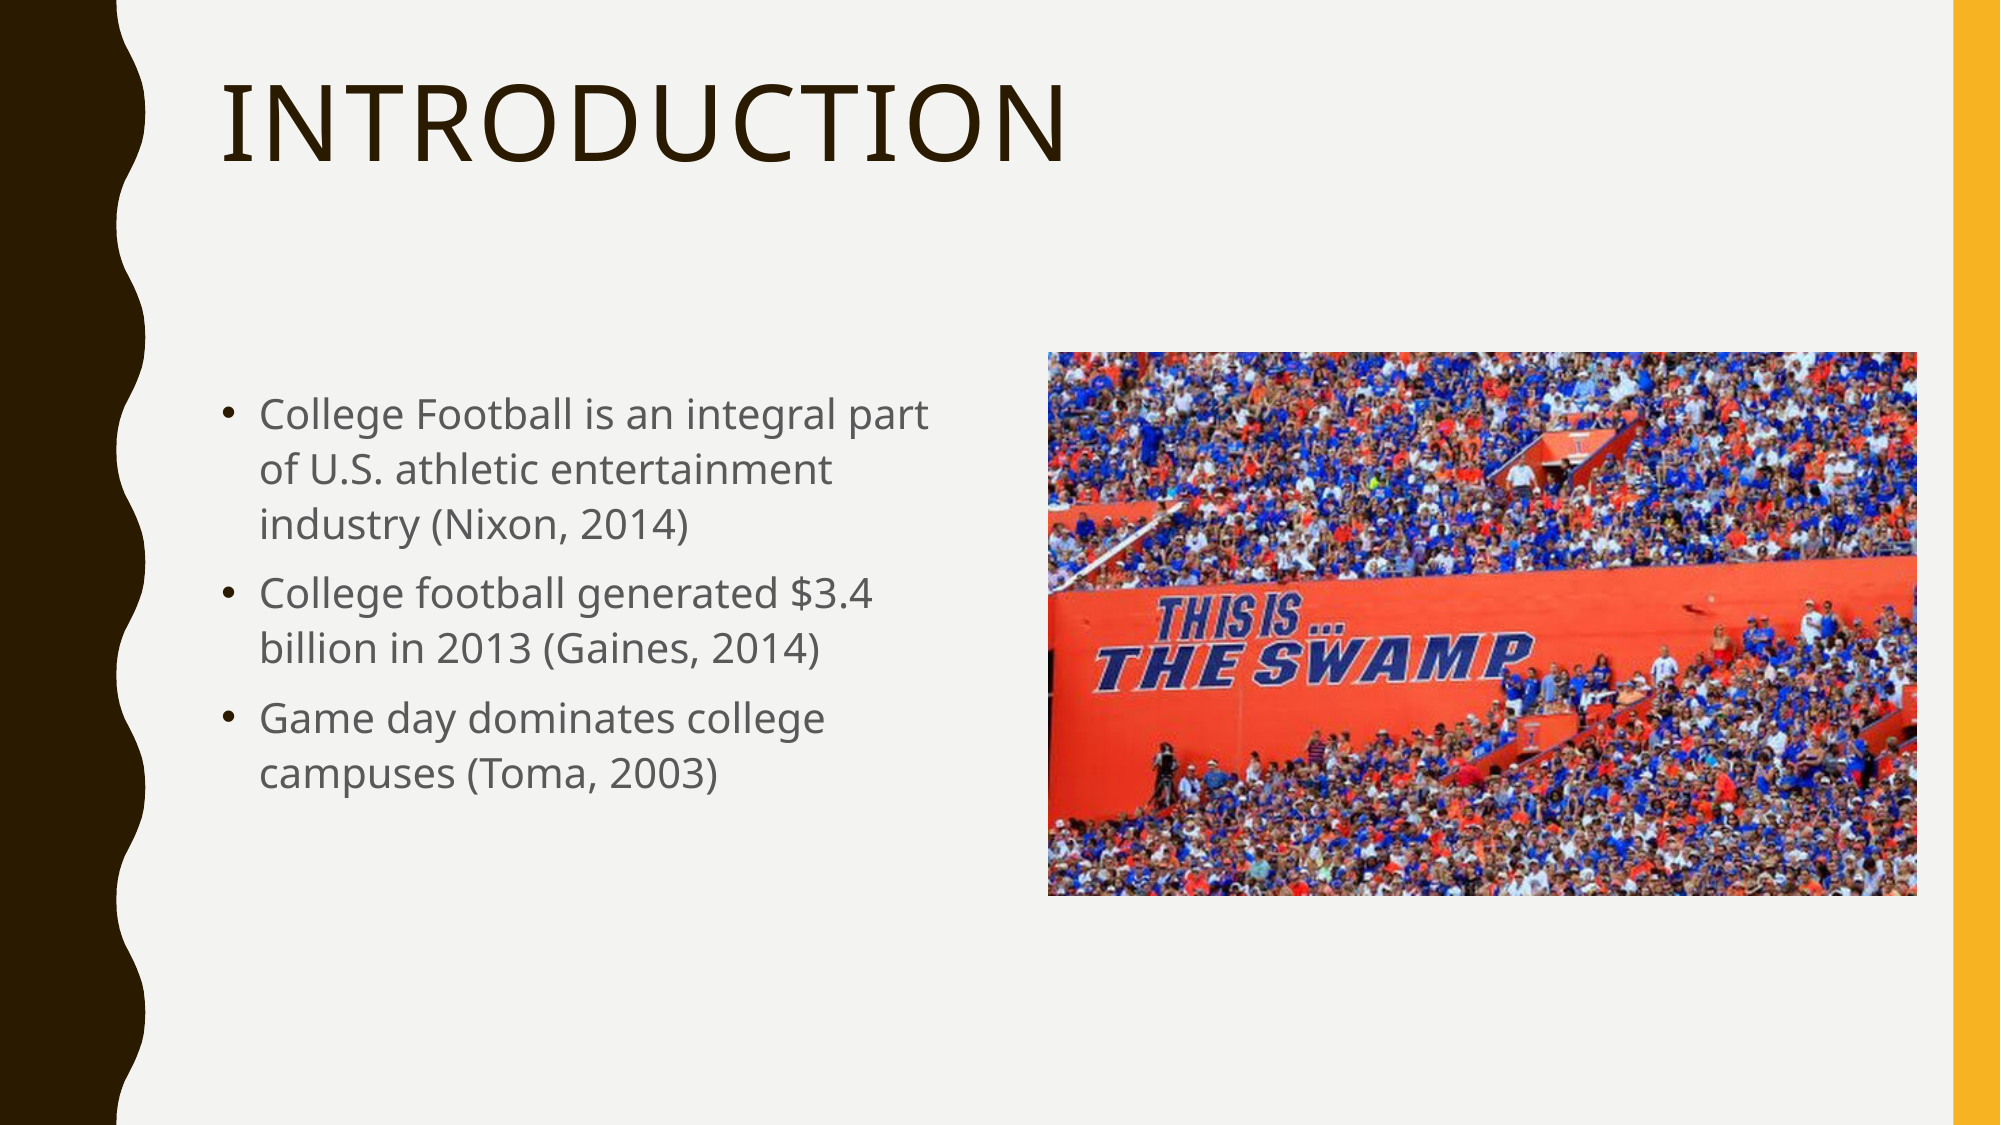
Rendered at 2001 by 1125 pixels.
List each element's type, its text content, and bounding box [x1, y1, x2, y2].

list College Football is an integral part of U.S. athletic entertainment industry (Nixon, 2014) College football generated $3.4 billion in 2013 (Gaines, 2014) Game day dominates college campuses (Toma, 2003) [206, 375, 994, 969]
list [1048, 352, 1918, 896]
title Introduction [205, 62, 1875, 308]
